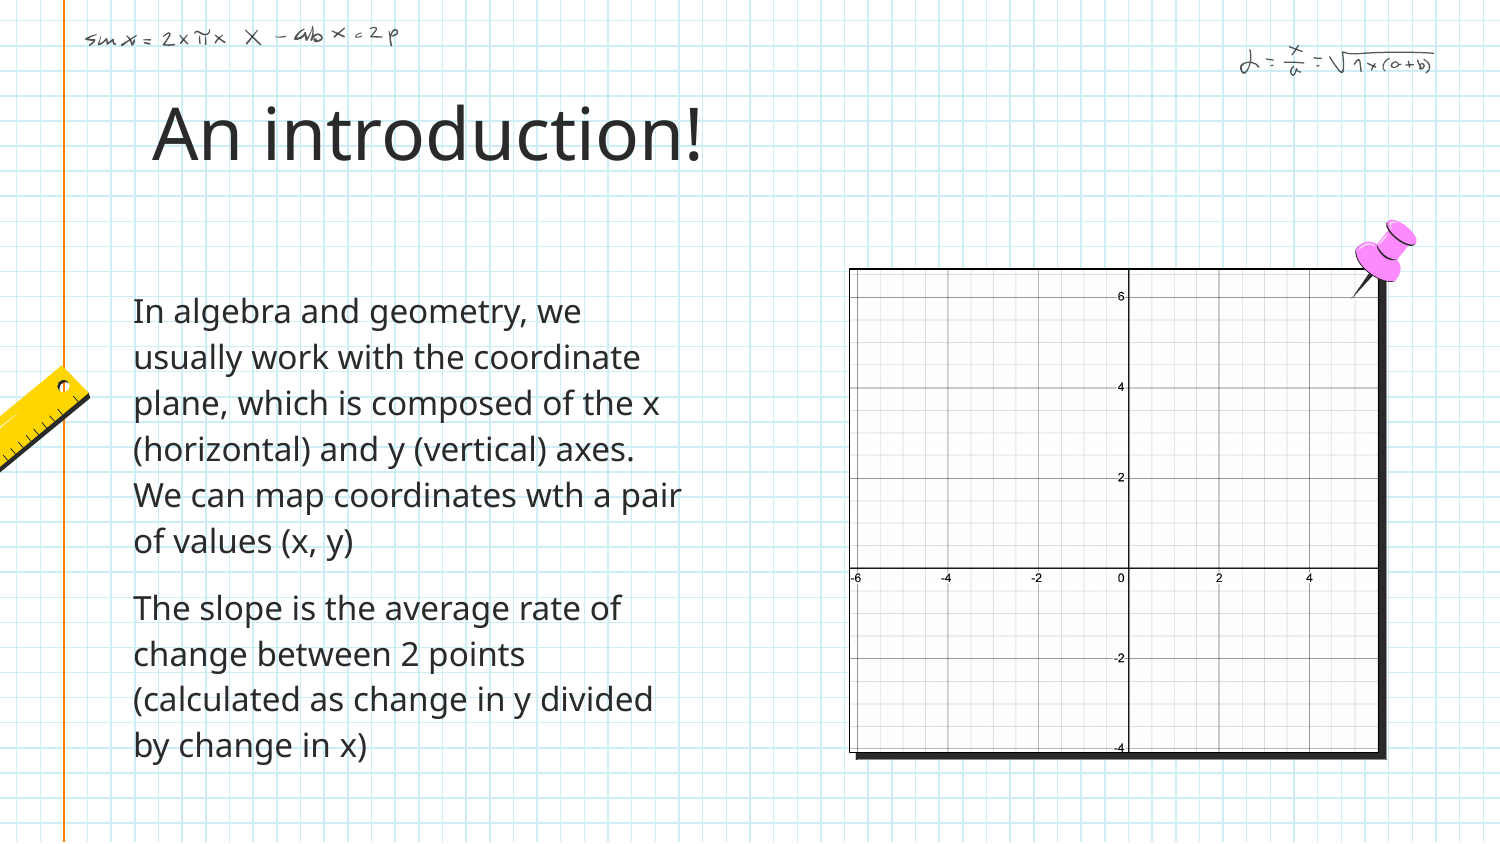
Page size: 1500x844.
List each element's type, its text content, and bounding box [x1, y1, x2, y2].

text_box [0, 389, 104, 546]
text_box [1337, 232, 1427, 291]
subtitle In algebra and geometry, we usually work with the coordinate plane, which is composed of the x (horizontal) and y (vertical) axes. We can map coordinates wth a pair of values (x, y) The slope is the average rate of change between 2 points (calculated as change in y divided by change in x) [118, 269, 705, 506]
picture [850, 269, 1378, 752]
title An introduction! [118, 72, 1383, 167]
